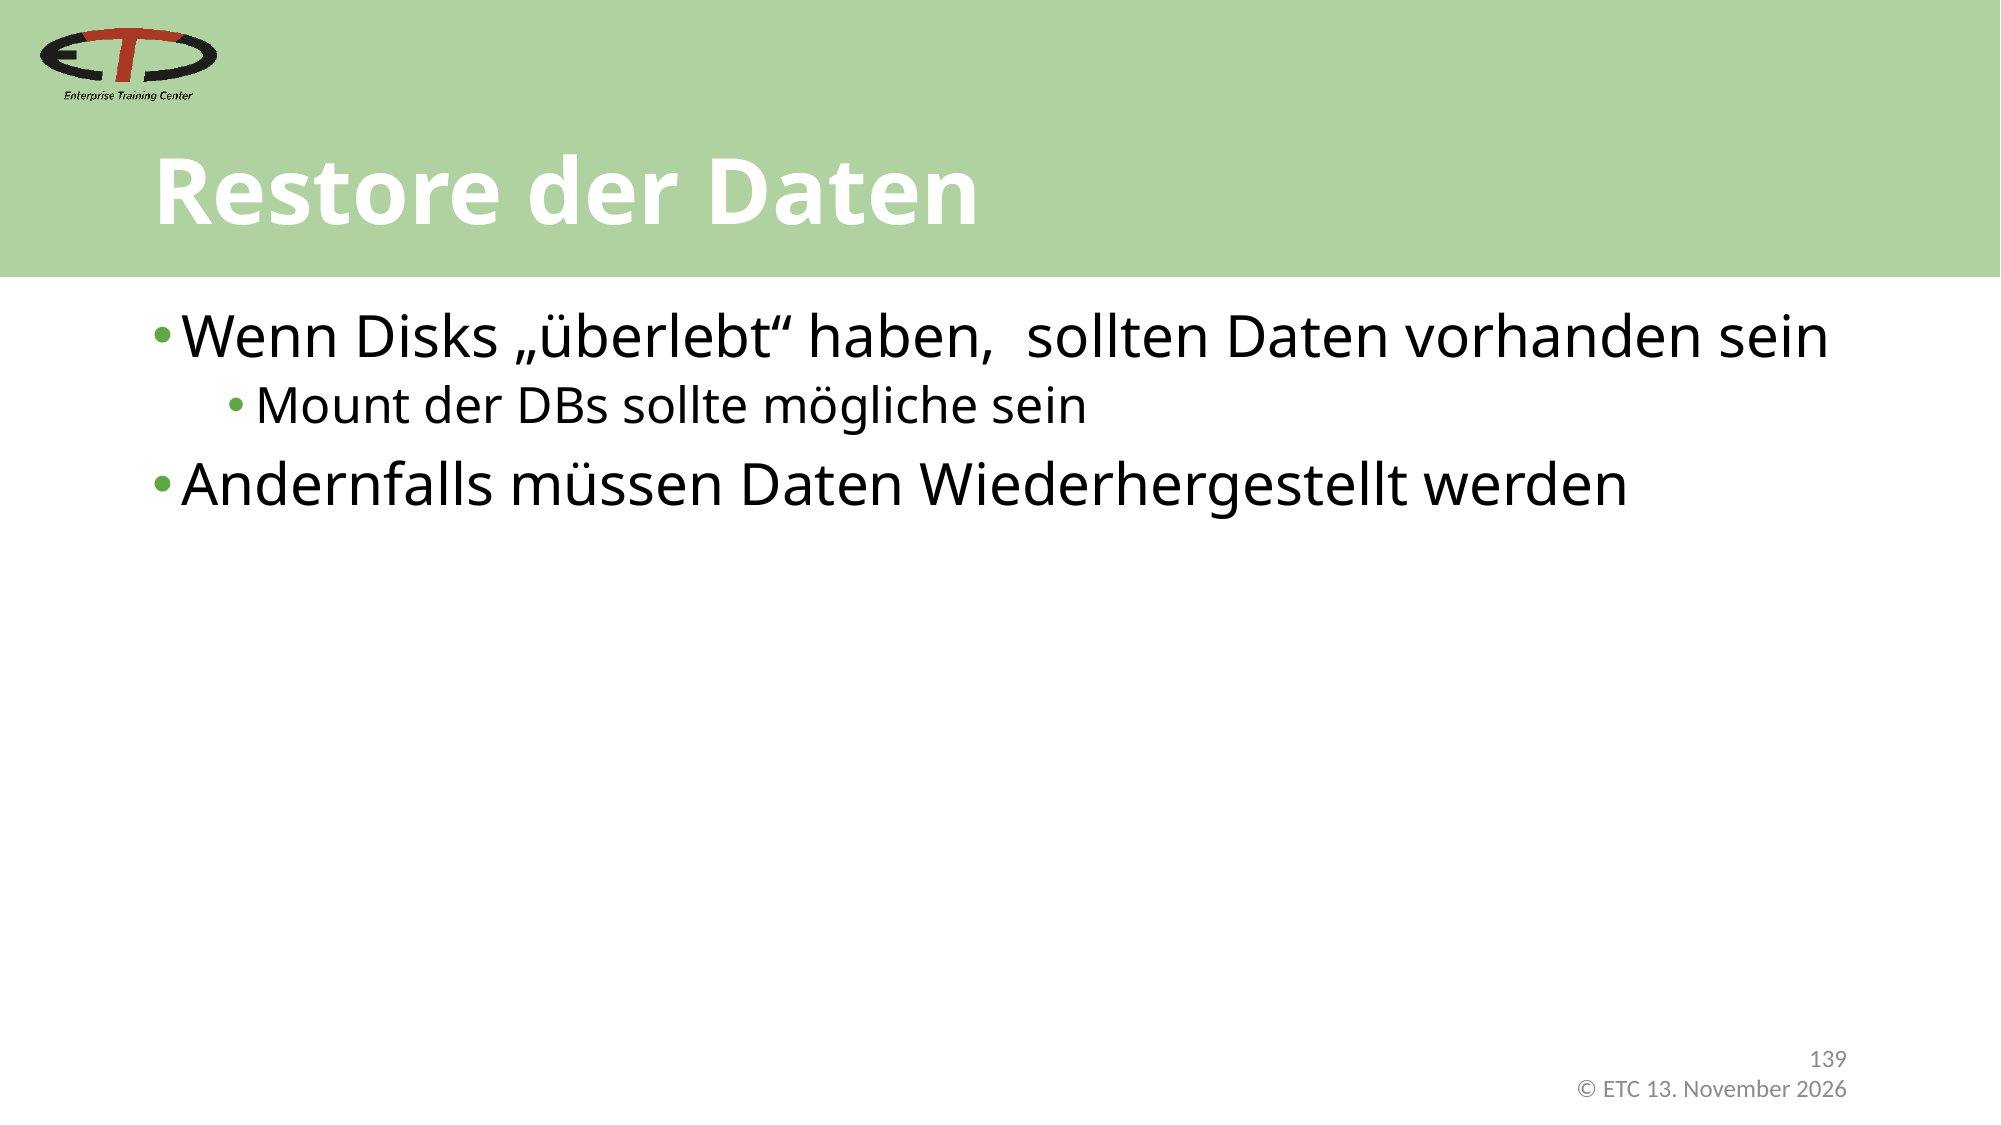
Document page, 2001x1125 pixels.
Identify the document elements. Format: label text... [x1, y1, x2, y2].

title Restore der Daten [137, 113, 1863, 278]
picture [40, 28, 217, 101]
list Wenn Disks „überlebt“ haben, sollten Daten vorhanden sein Mount der DBs sollte mögliche sein Andernfalls müssen Daten Wiederhergestellt werden [137, 299, 1863, 1014]
slide_number 139 © ETC Februar 21 [1412, 1042, 1863, 1103]
